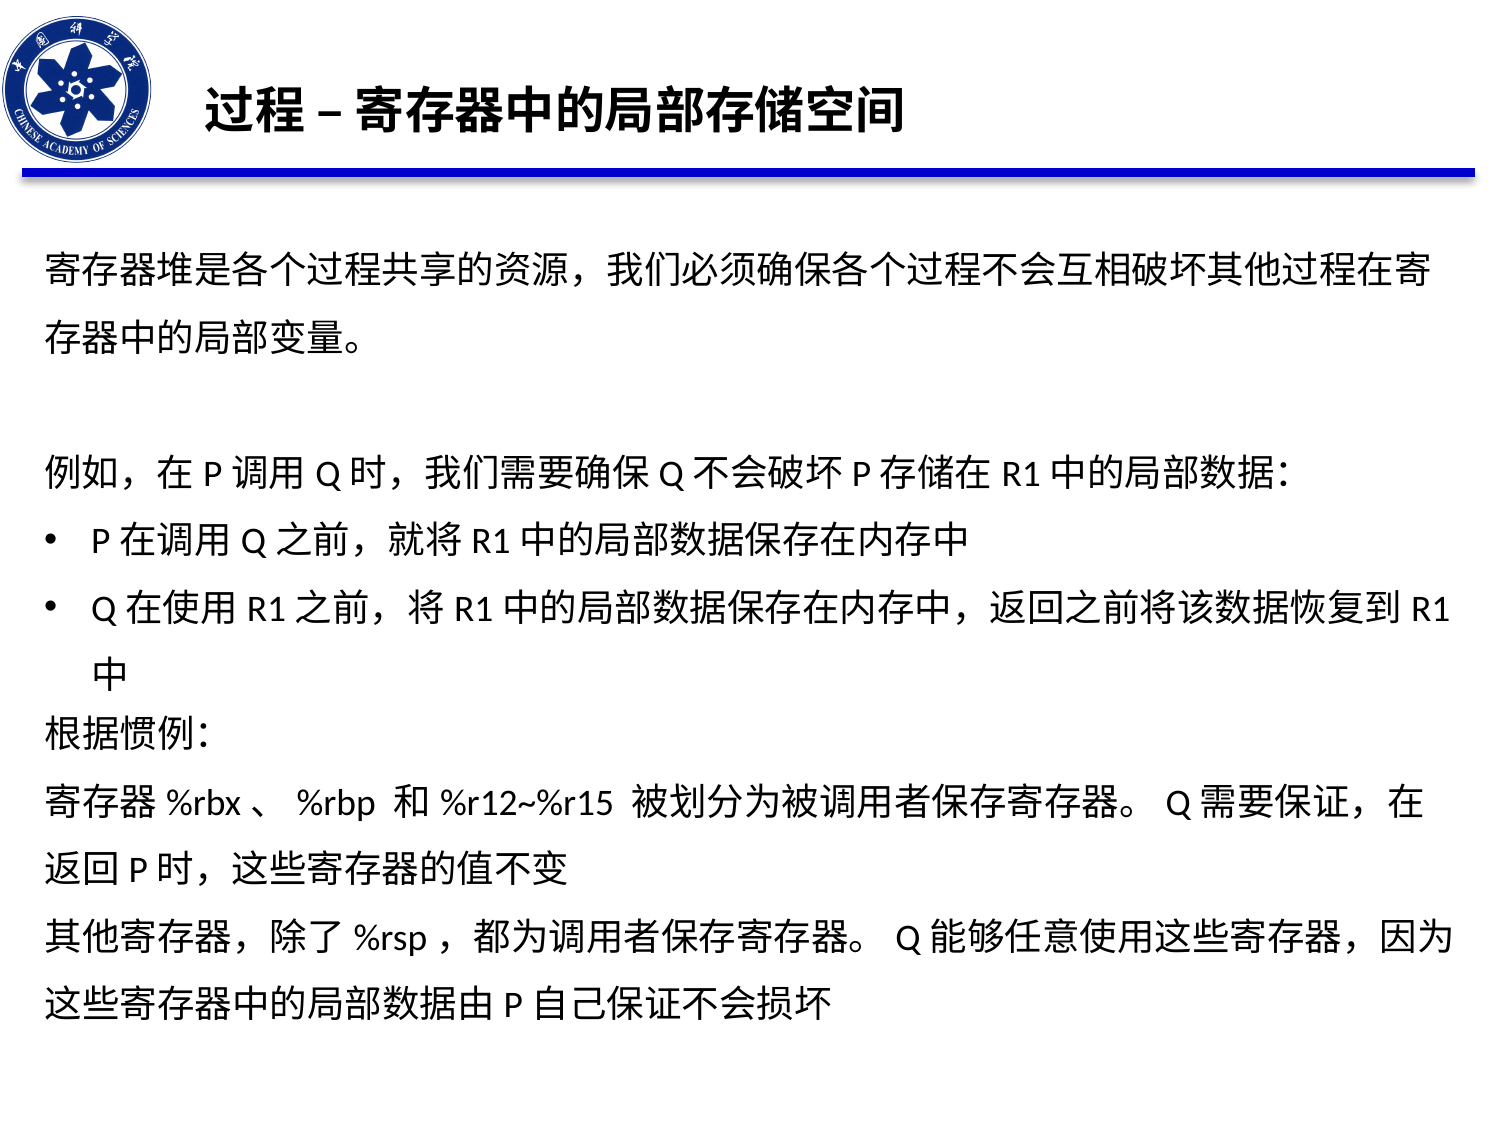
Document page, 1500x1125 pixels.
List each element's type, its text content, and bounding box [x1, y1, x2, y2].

text_box 过程 – 寄存器中的局部存储空间 [190, 26, 1500, 190]
text_box 根据惯例： 寄存器%rbx、%rbp 和%r12~%r15 被划分为被调用者保存寄存器。Q需要保证，在返回P时，这些寄存器的值不变 其他寄存器，除了%rsp，都为调用者保存寄存器。Q能够任意使用这些寄存器，因为这些寄存器中的局部数据由P自己保证不会损坏 [30, 680, 1471, 1033]
text_box 寄存器堆是各个过程共享的资源，我们必须确保各个过程不会互相破坏其他过程在寄存器中的局部变量。 例如，在P调用Q时，我们需要确保Q不会破坏P存储在R1中的局部数据： P在调用Q之前，就将R1中的局部数据保存在内存中 Q在使用R1之前，将R1中的局部数据保存在内存中，返回之前将该数据恢复到R1中 [29, 216, 1471, 771]
picture [0, 5, 166, 173]
